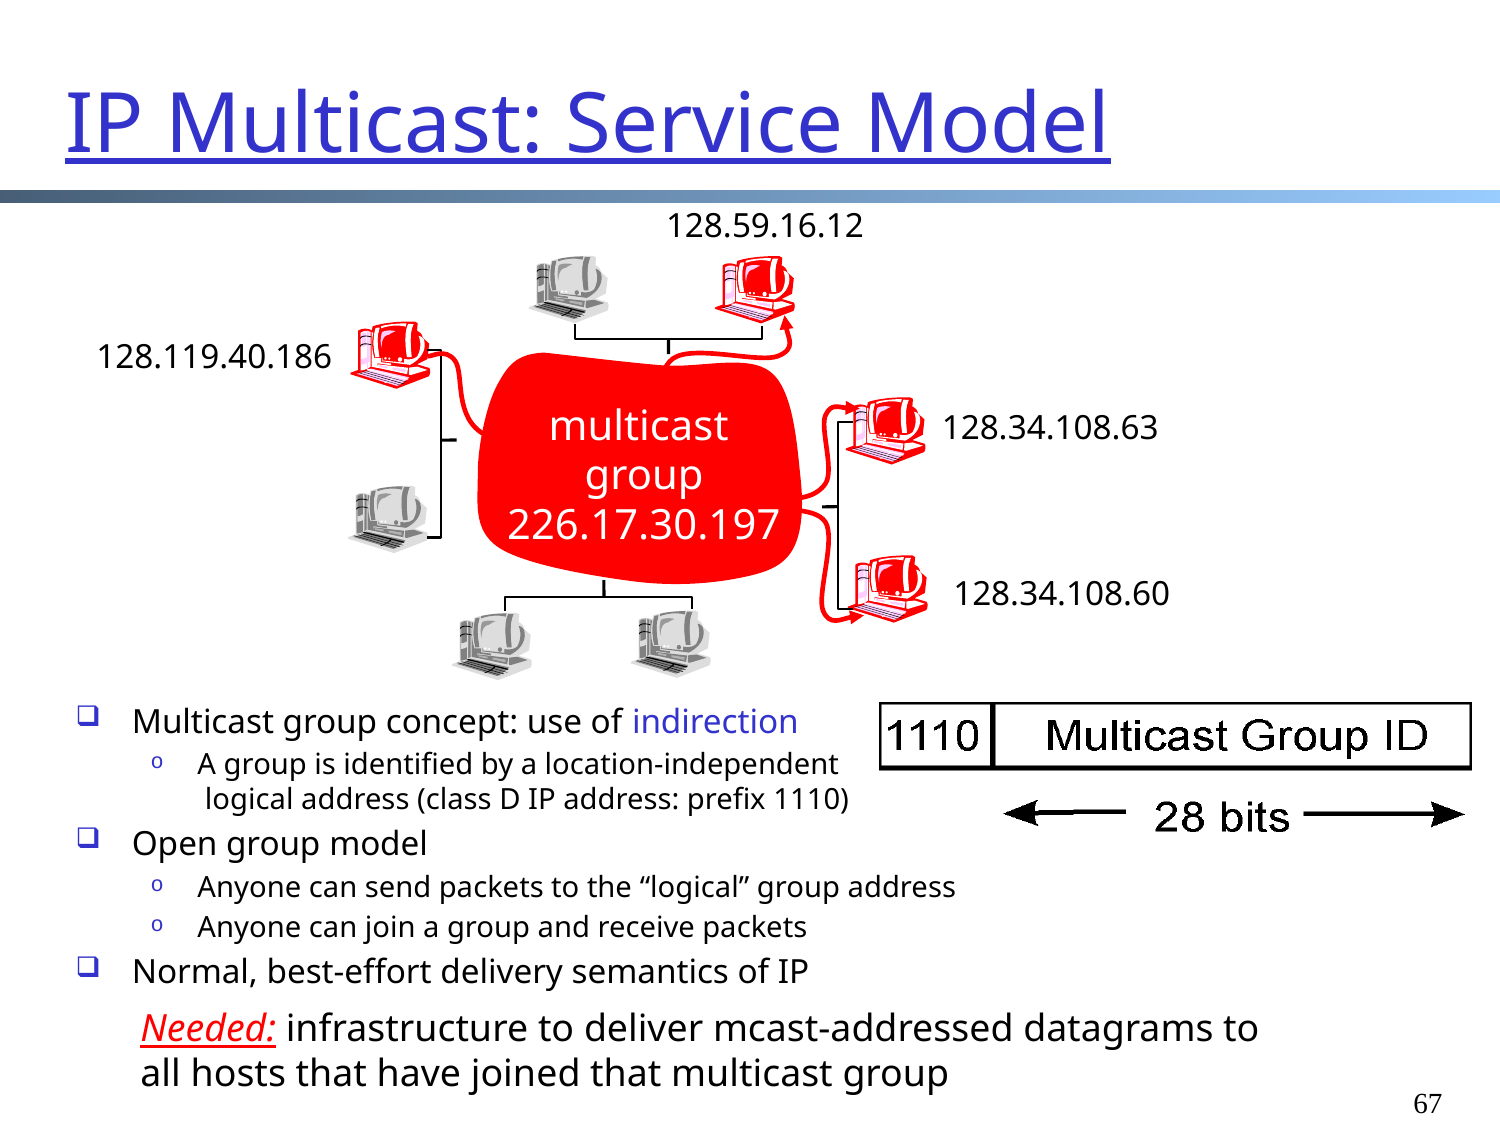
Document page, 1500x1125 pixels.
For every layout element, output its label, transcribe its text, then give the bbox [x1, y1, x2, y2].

text_box IP Multicast: Service Model [49, 24, 1325, 213]
text_box Multicast group concept: use of indirection A group is identified by a location-independent logical address (class D IP address: prefix 1110) Open group model Anyone can send packets to the “logical” group address Anyone can join a group and receive packets Normal, best-effort delivery semantics of IP [60, 692, 1461, 1032]
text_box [85, 196, 1187, 681]
picture [879, 702, 1472, 832]
slide_number 67 [1387, 1076, 1459, 1125]
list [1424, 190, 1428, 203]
text_box Needed: infrastructure to deliver mcast-addressed datagrams to all hosts that have joined that multicast group [125, 997, 1286, 1102]
